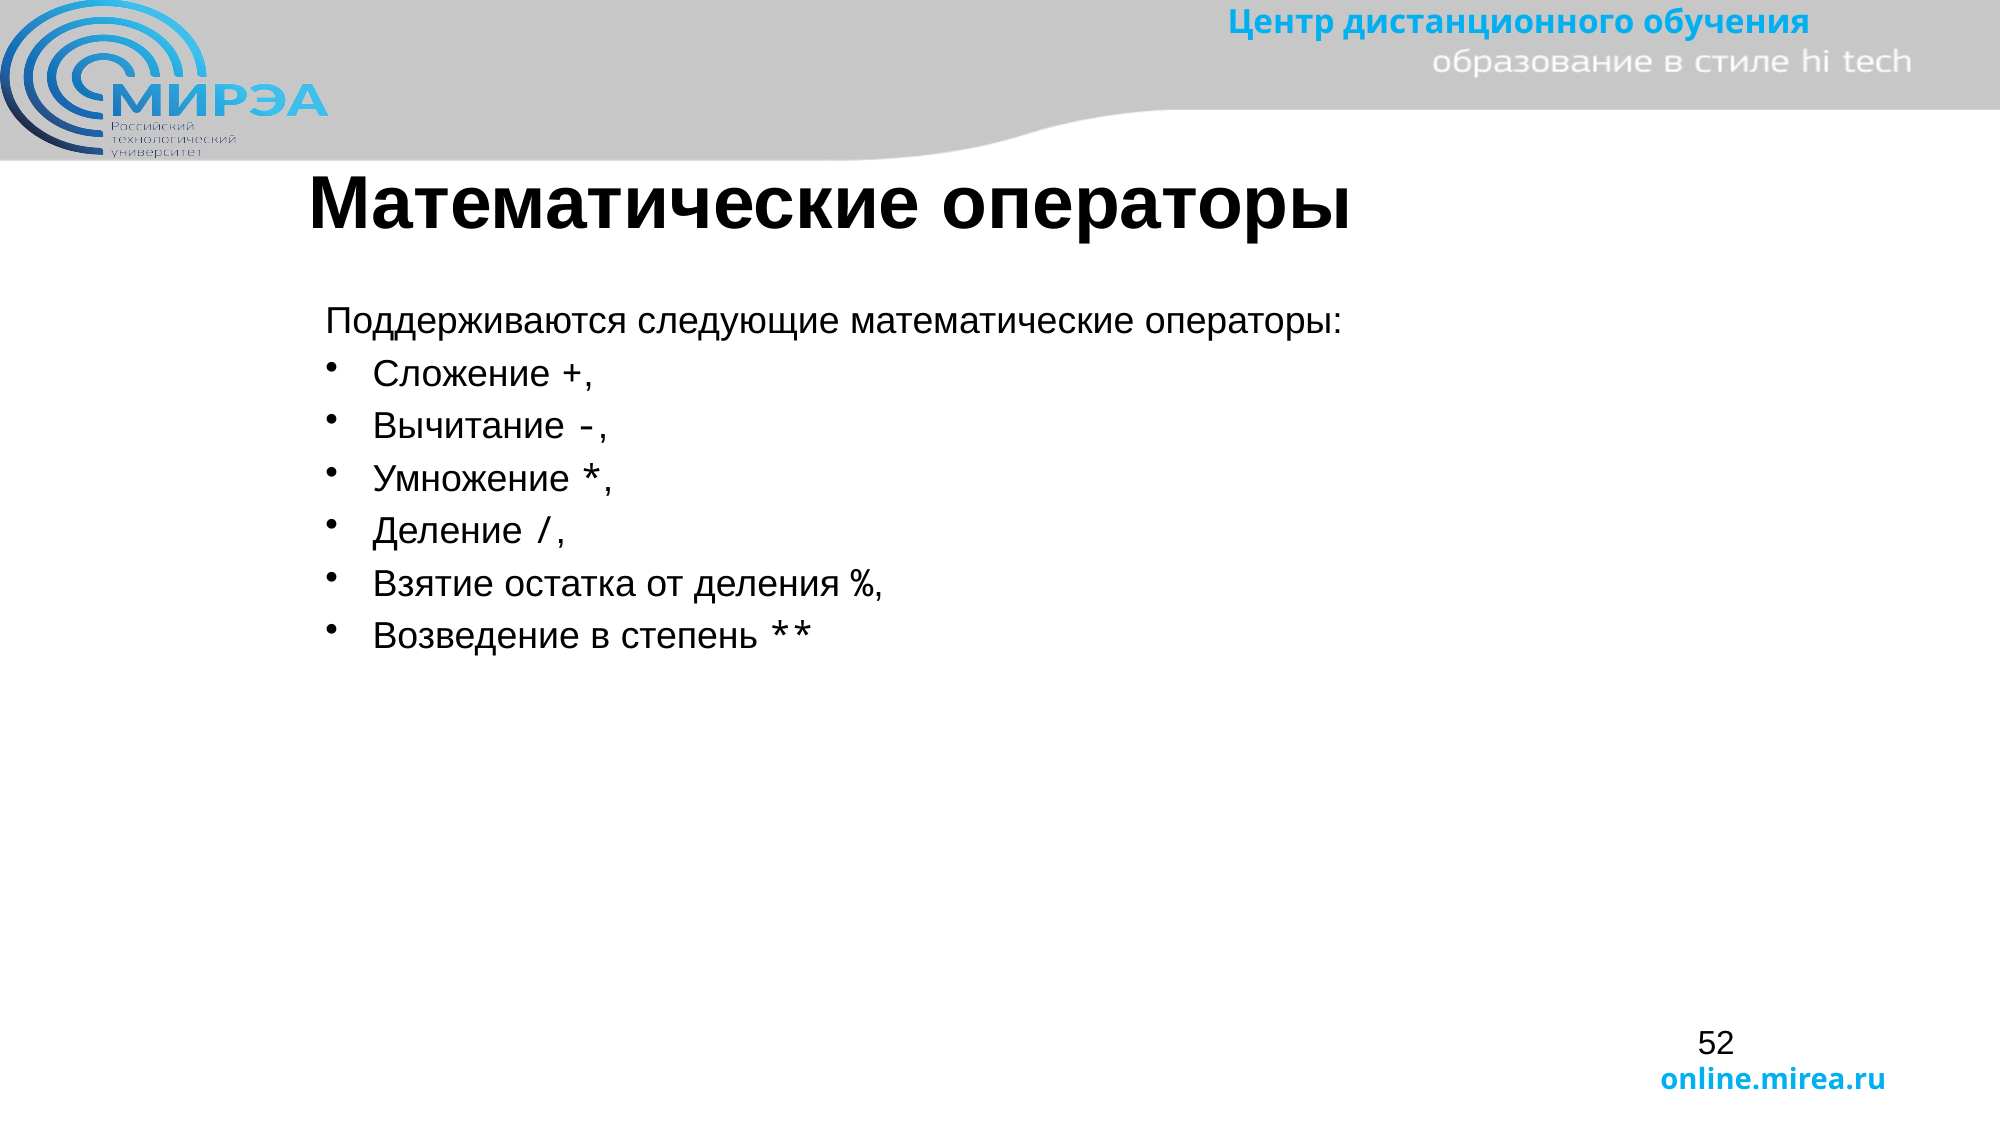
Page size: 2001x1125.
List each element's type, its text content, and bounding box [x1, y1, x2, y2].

text_box Поддерживаются следующие математические операторы: Сложение +, Вычитание -, Умножение *, Деление /, Взятие остатка от деления %, Возведение в степень ** [310, 288, 1651, 698]
text_box 52 [1400, 1013, 1750, 1058]
picture [0, 0, 329, 159]
text_box Математические операторы [293, 145, 1826, 251]
